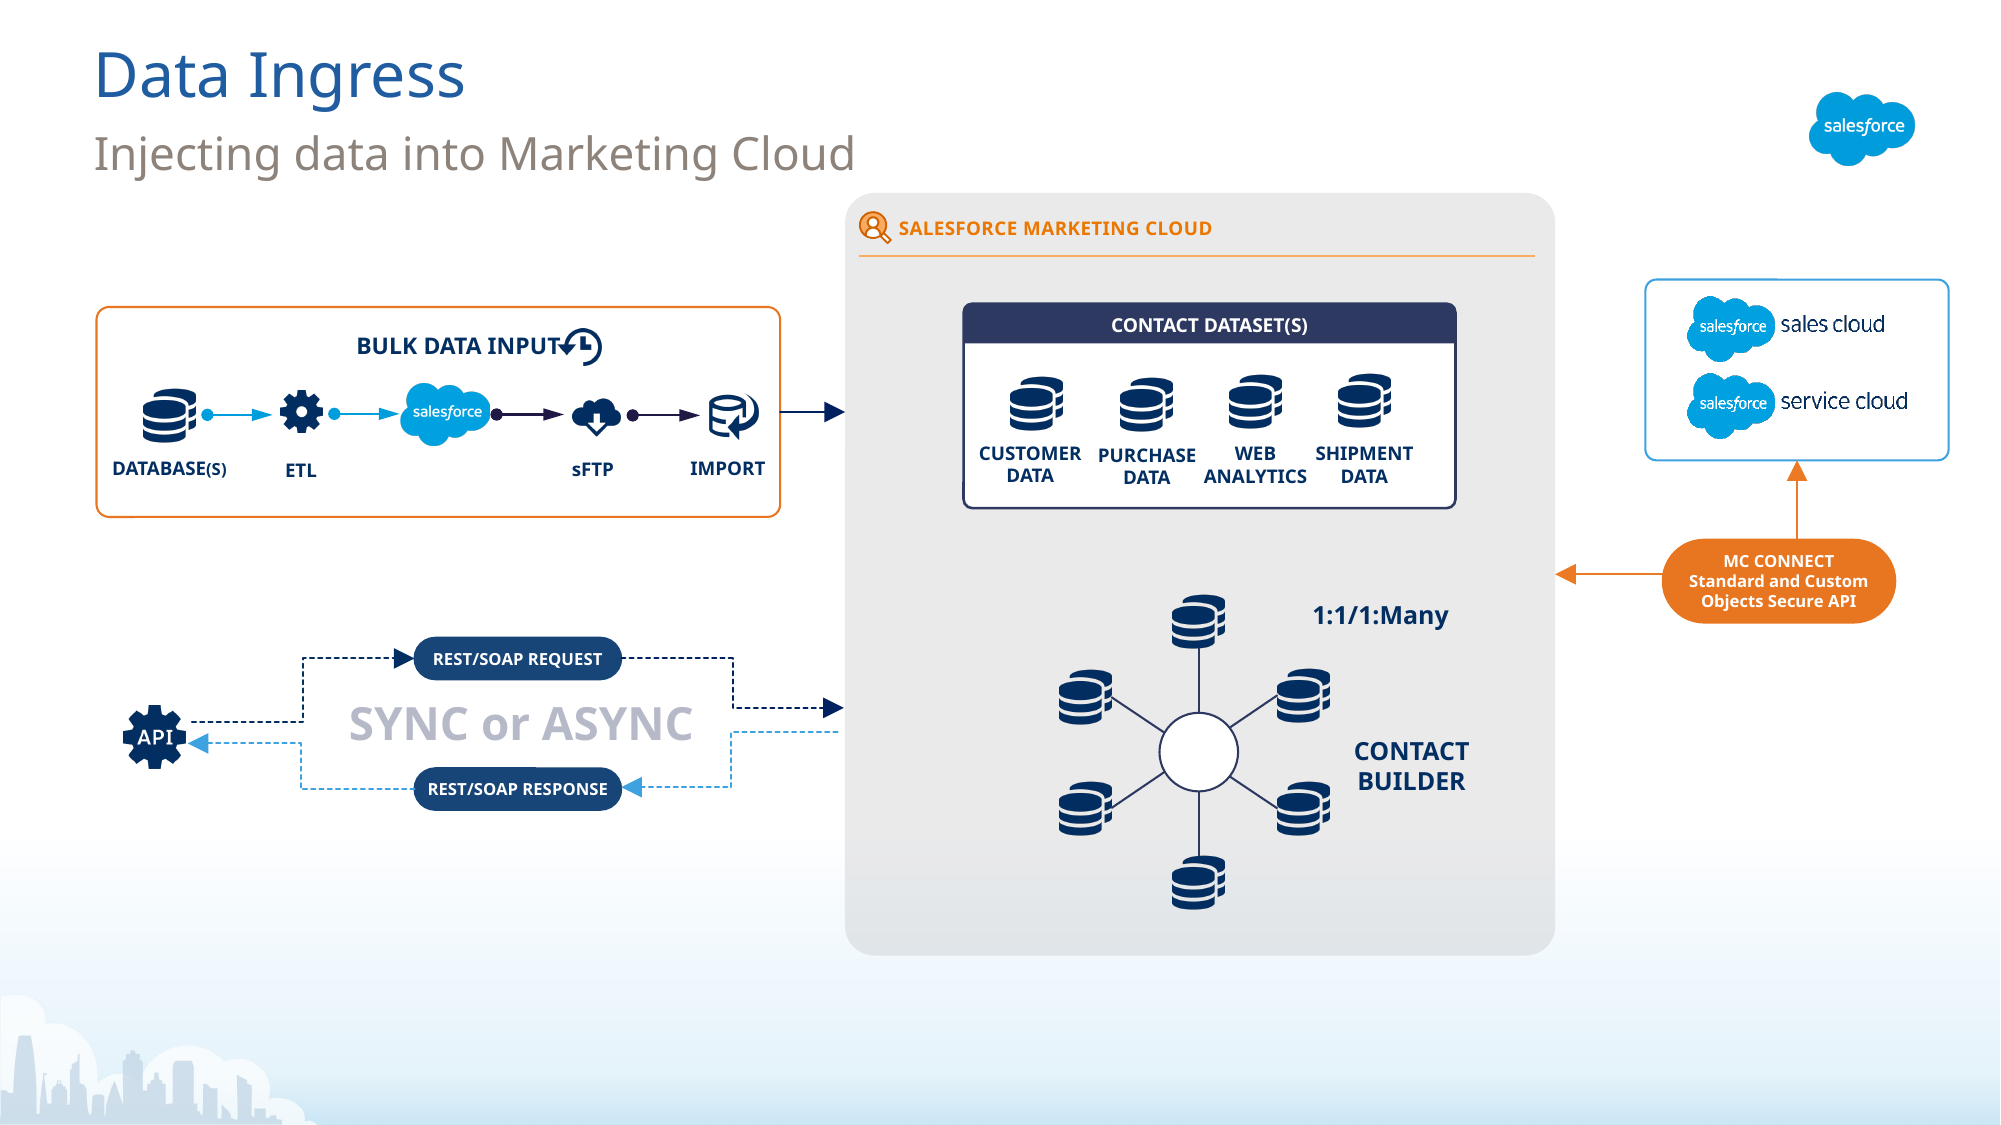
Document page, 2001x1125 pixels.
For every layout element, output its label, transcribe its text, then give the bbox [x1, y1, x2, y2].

text_box IMPORT [654, 456, 801, 480]
text_box SALESFORCE MARKETING CLOUD [899, 216, 1307, 239]
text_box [191, 658, 415, 723]
text_box REST/SOAP RESPONSE [413, 767, 623, 811]
text_box REST/SOAP REQUEST [413, 636, 622, 681]
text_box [187, 743, 415, 790]
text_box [620, 658, 845, 708]
text_box BULK DATA INPUT [355, 331, 557, 360]
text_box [963, 303, 1456, 509]
text_box 1:1/1:Many [1330, 599, 1484, 630]
text_box sFTP [519, 457, 654, 480]
text_box SYNC or ASYNC [327, 691, 716, 753]
text_box ETL [228, 458, 374, 482]
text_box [1618, 396, 1734, 639]
text_box [95, 306, 782, 518]
text_box CONTACT BUILDER [1330, 735, 1516, 796]
text_box MC CONNECT Standard and Custom Objects Secure API [1734, 537, 1898, 625]
title Data Ingress [93, 10, 1907, 112]
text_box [1059, 594, 1330, 911]
text_box DATABASE(S) [96, 456, 243, 480]
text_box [620, 731, 842, 788]
list Injecting data into Marketing Cloud [93, 124, 1907, 181]
text_box [844, 192, 1557, 957]
text_box [1644, 278, 1950, 462]
picture [0, 0, 2000, 1125]
